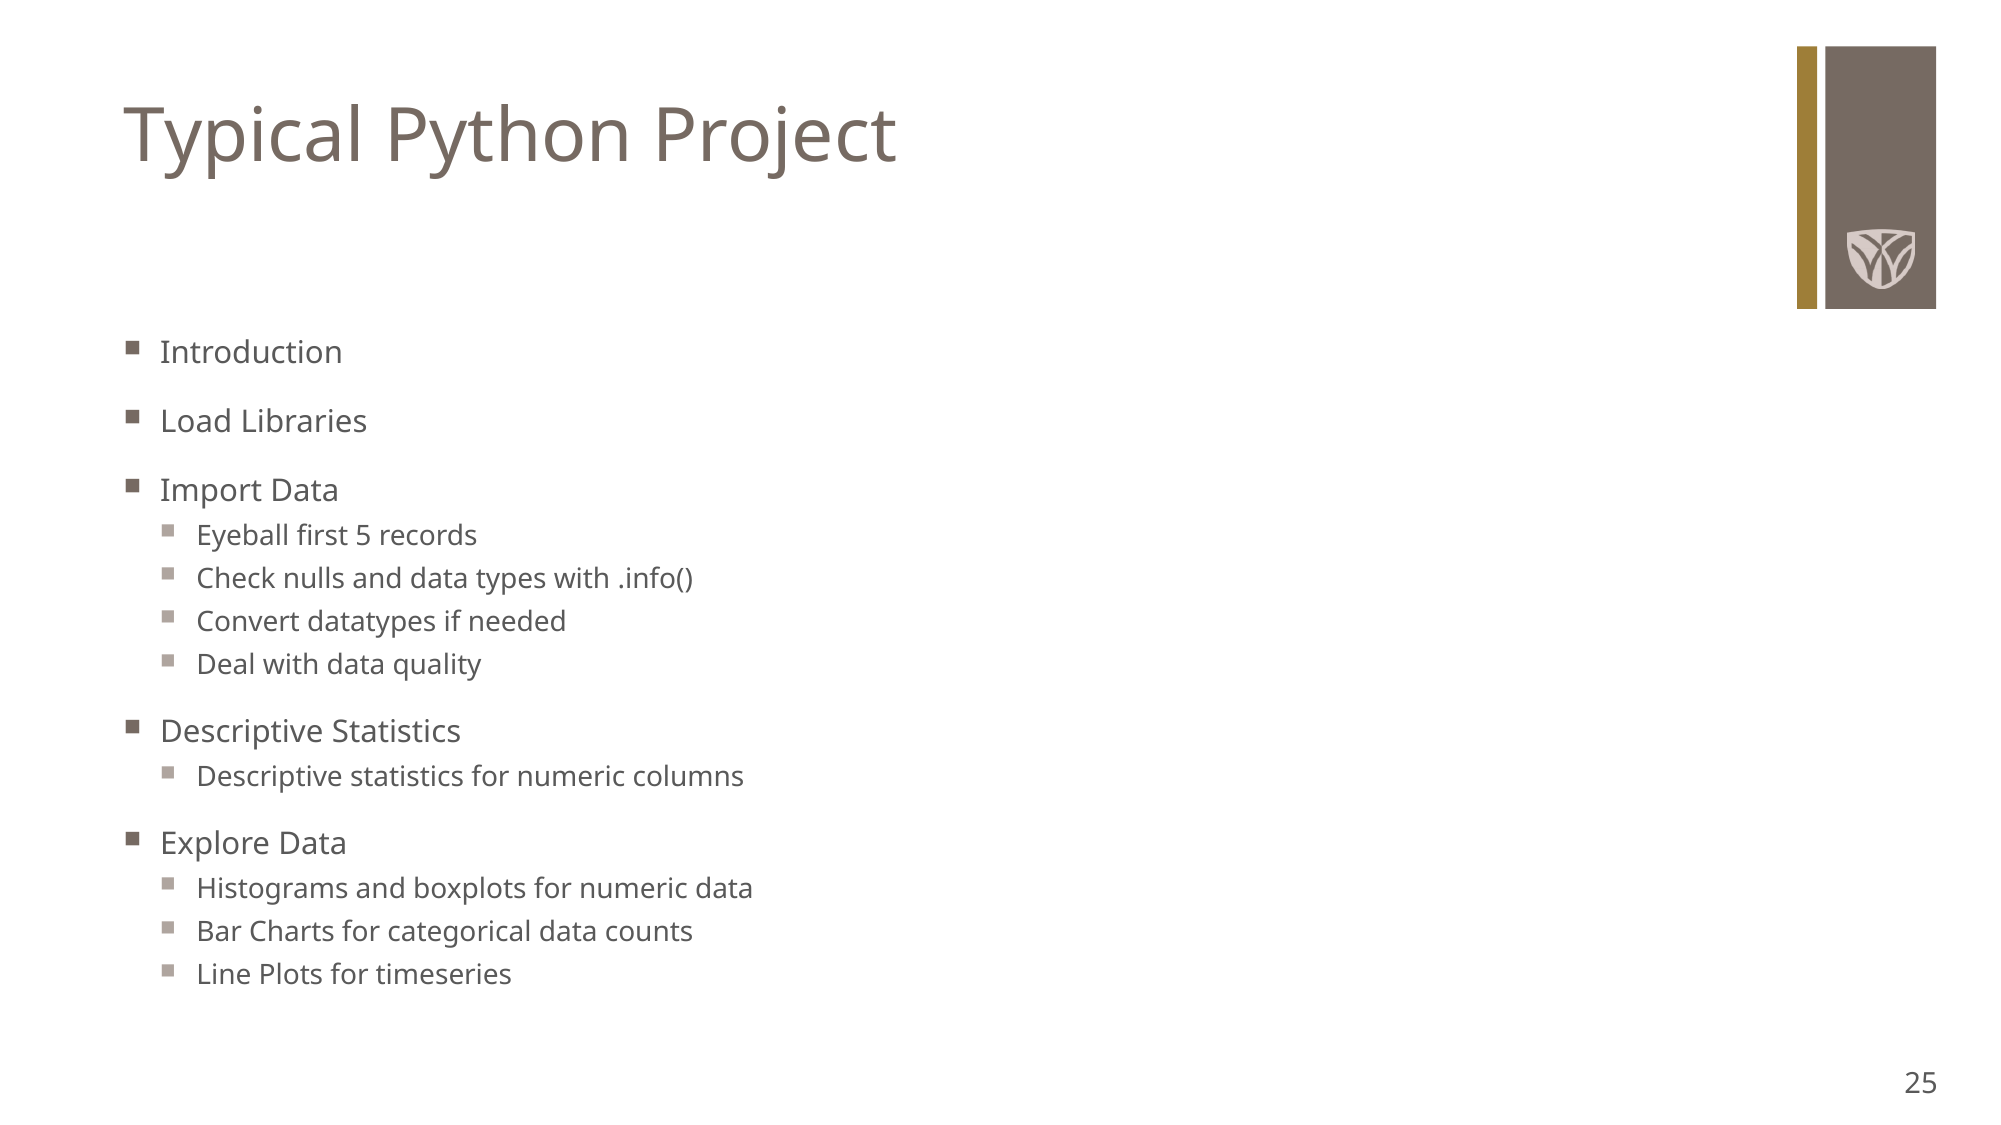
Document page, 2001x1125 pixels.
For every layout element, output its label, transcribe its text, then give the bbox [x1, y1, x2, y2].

list Introduction Load Libraries Import Data Eyeball first 5 records Check nulls and data types with .info() Convert datatypes if needed Deal with data quality Descriptive Statistics Descriptive statistics for numeric columns Explore Data Histograms and boxplots for numeric data Bar Charts for categorical data counts Line Plots for timeseries [109, 324, 1762, 1005]
title Typical Python Project [109, 79, 1762, 263]
slide_number 25 [1831, 1054, 1953, 1115]
